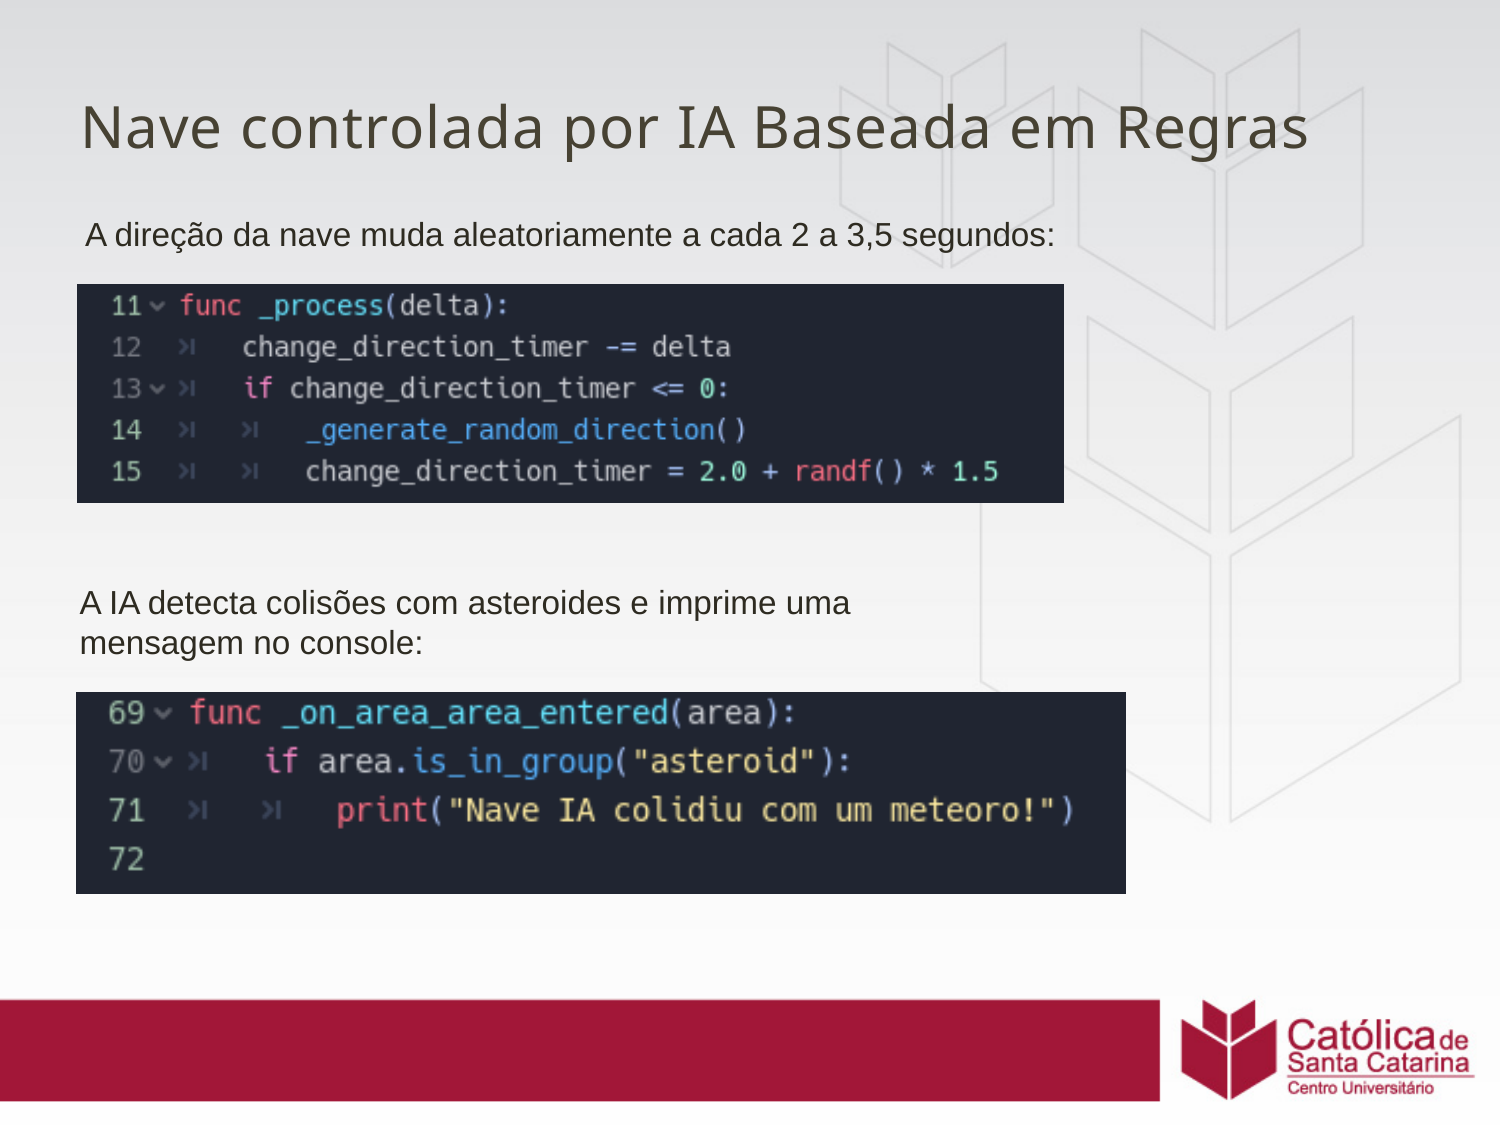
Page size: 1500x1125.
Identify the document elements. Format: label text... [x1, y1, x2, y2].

text_box A IA detecta colisões com asteroides e imprime uma mensagem no console: [64, 573, 916, 669]
text_box A direção da nave muda aleatoriamente a cada 2 a 3,5 segundos: [70, 206, 1146, 261]
picture [0, 0, 1500, 1125]
title Nave controlada por IA Baseada em Regras [64, 96, 1436, 342]
